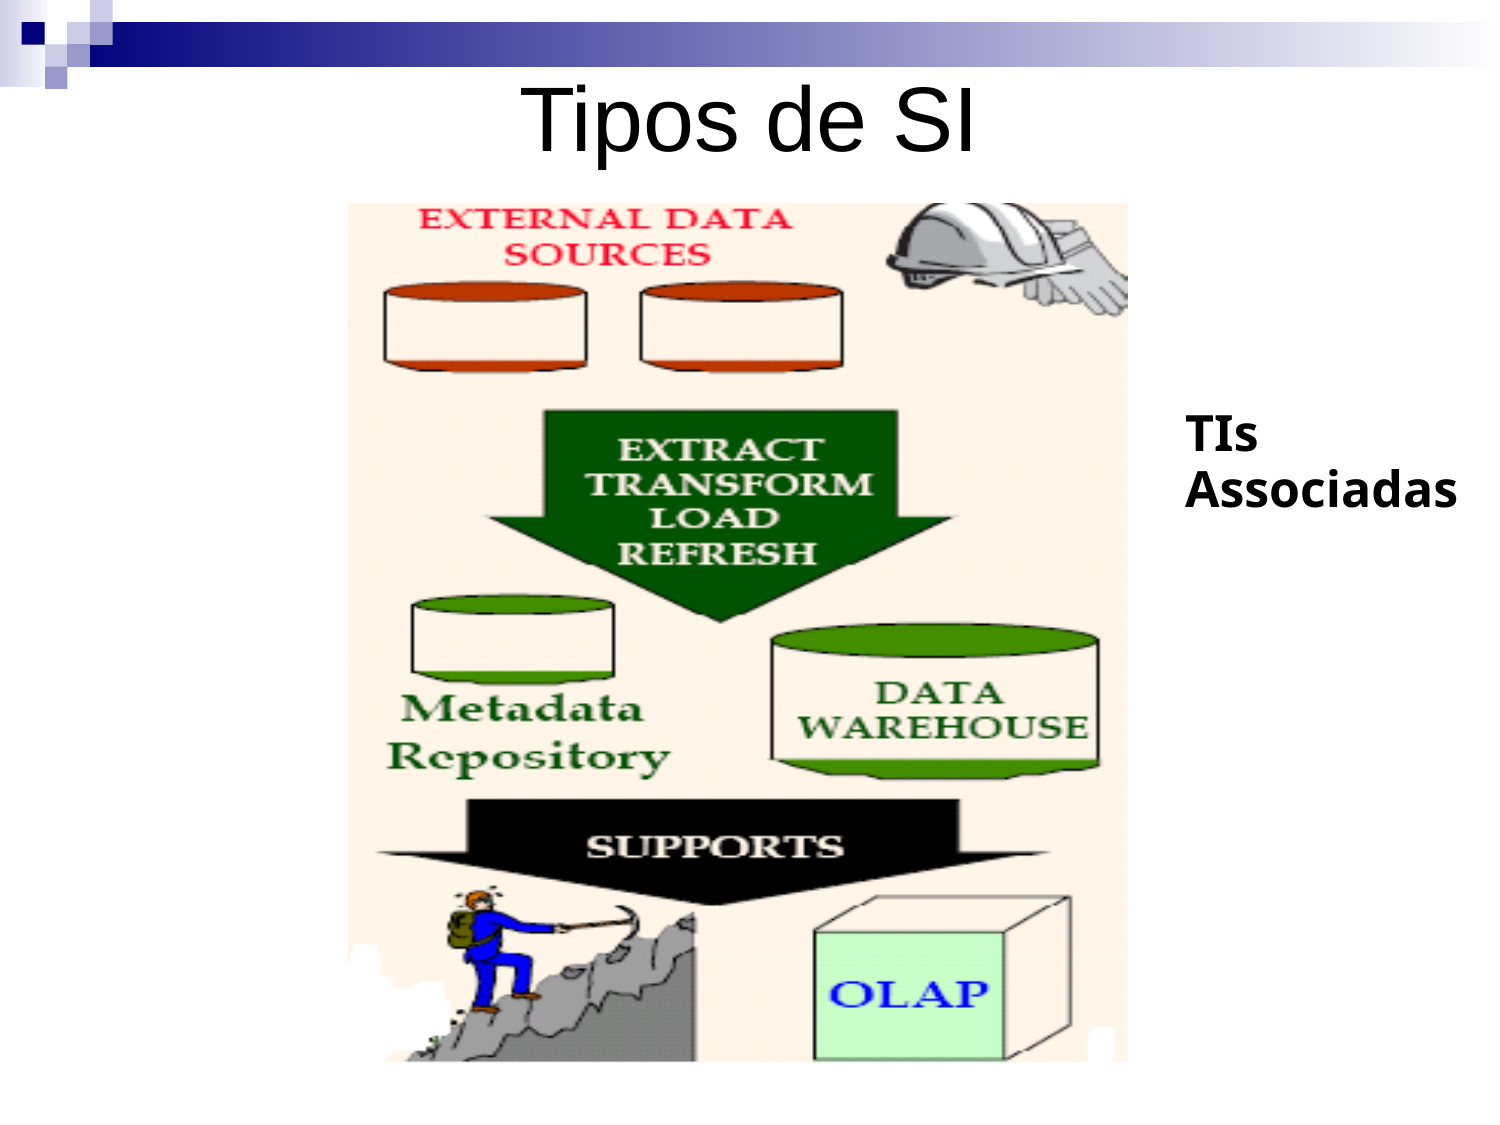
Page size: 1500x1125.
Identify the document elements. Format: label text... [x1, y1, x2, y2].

title Tipos de SI [74, 69, 1425, 173]
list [348, 202, 1129, 1123]
text_box TIs Associadas [1170, 399, 1474, 527]
